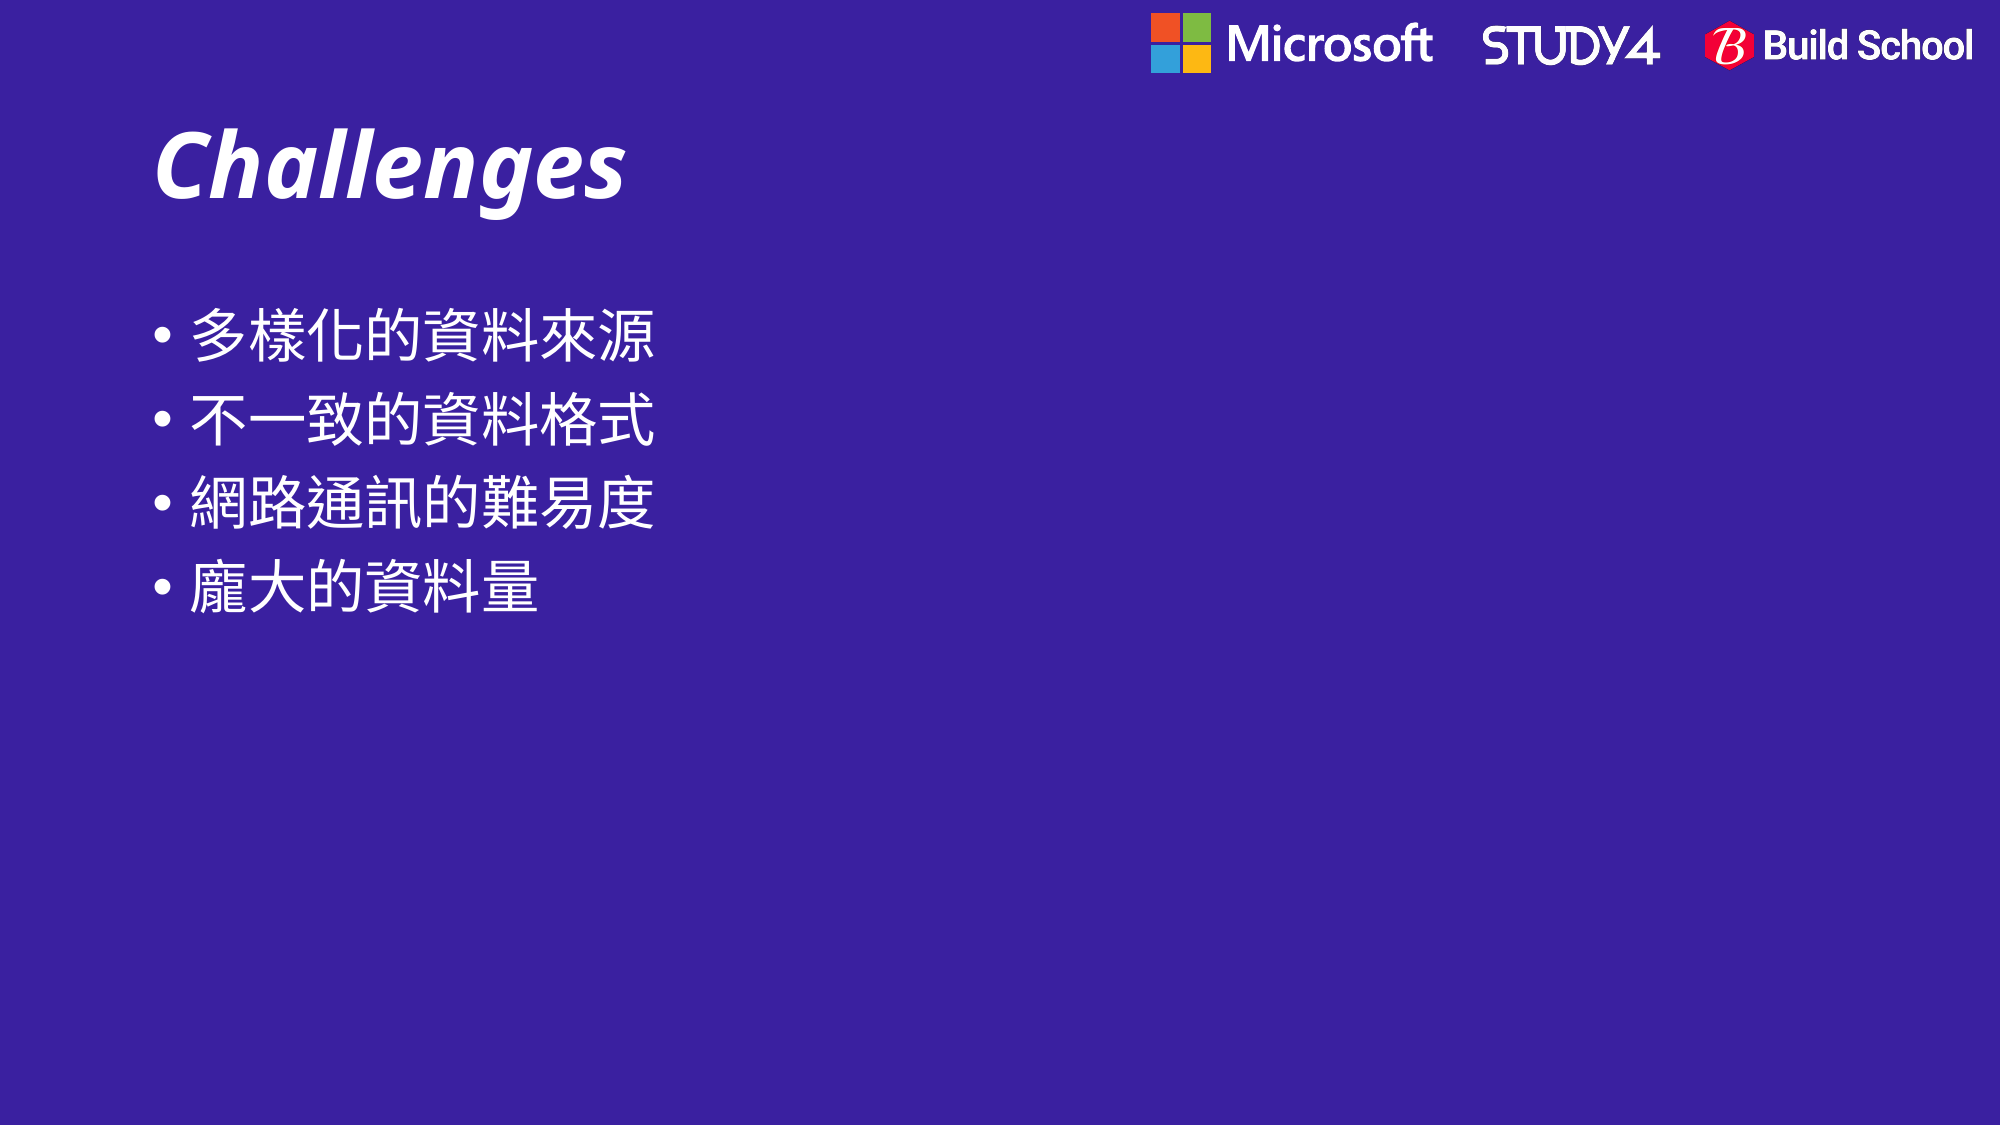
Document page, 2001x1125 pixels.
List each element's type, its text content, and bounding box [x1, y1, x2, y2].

title Challenges [137, 59, 1863, 278]
picture [1466, 7, 1677, 59]
picture [1705, 20, 1973, 71]
list 多樣化的資料來源 不一致的資料格式 網路通訊的難易度 龐大的資料量 [137, 299, 1863, 1014]
